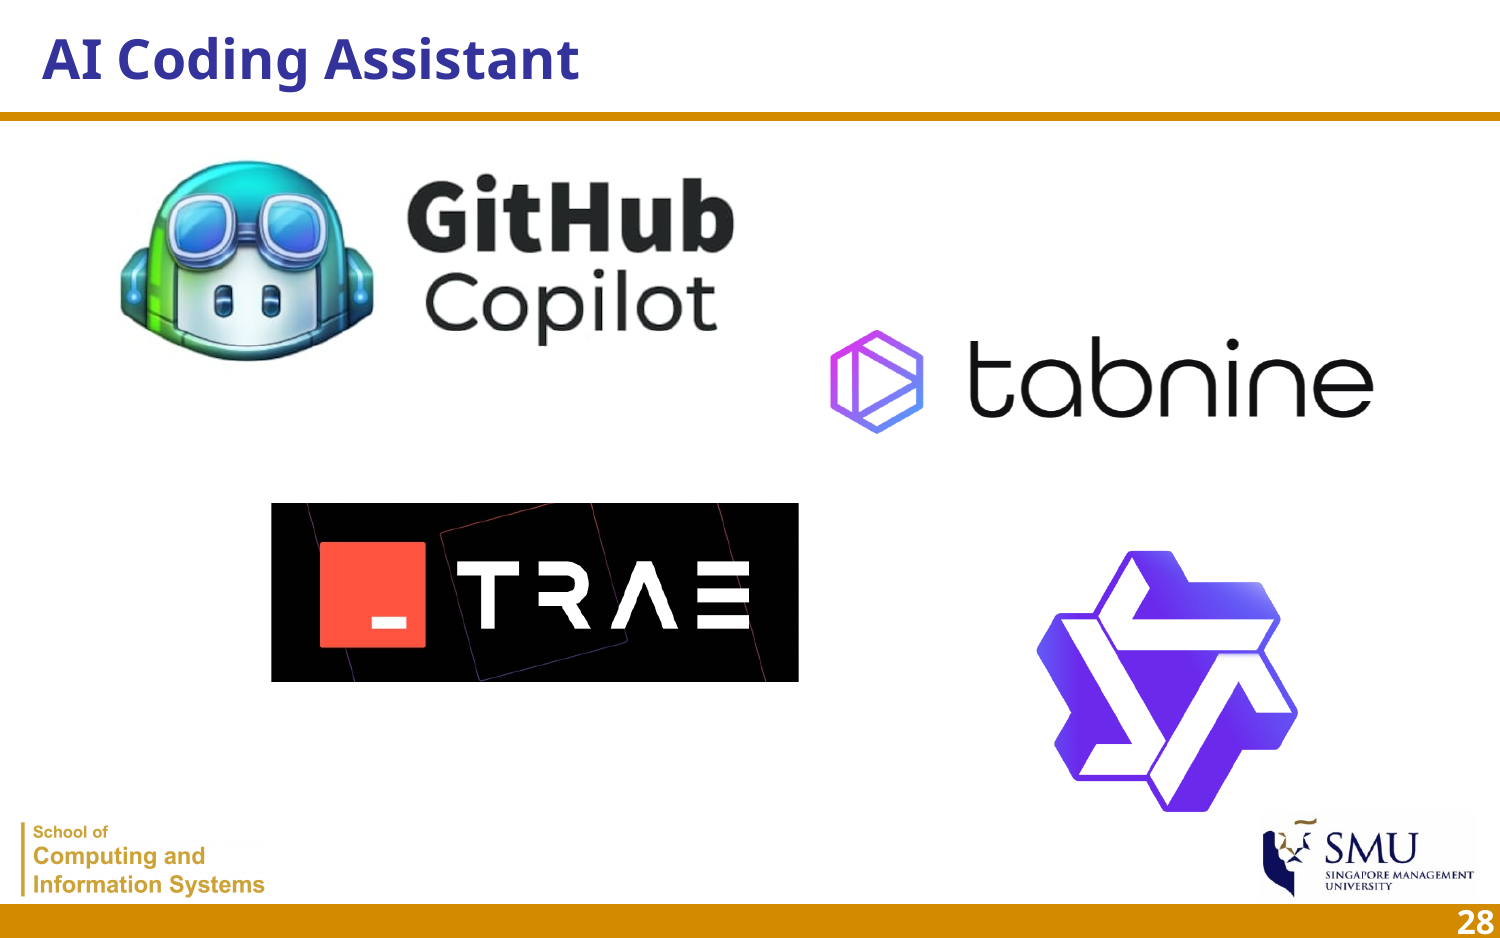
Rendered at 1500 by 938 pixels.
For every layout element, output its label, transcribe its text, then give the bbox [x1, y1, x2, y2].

picture [1035, 550, 1477, 902]
picture [16, 820, 271, 901]
picture [108, 140, 751, 374]
picture [271, 503, 799, 682]
title AI Coding Assistant [27, 15, 1103, 99]
slide_number 28 [1297, 893, 1500, 925]
picture [798, 293, 1408, 469]
